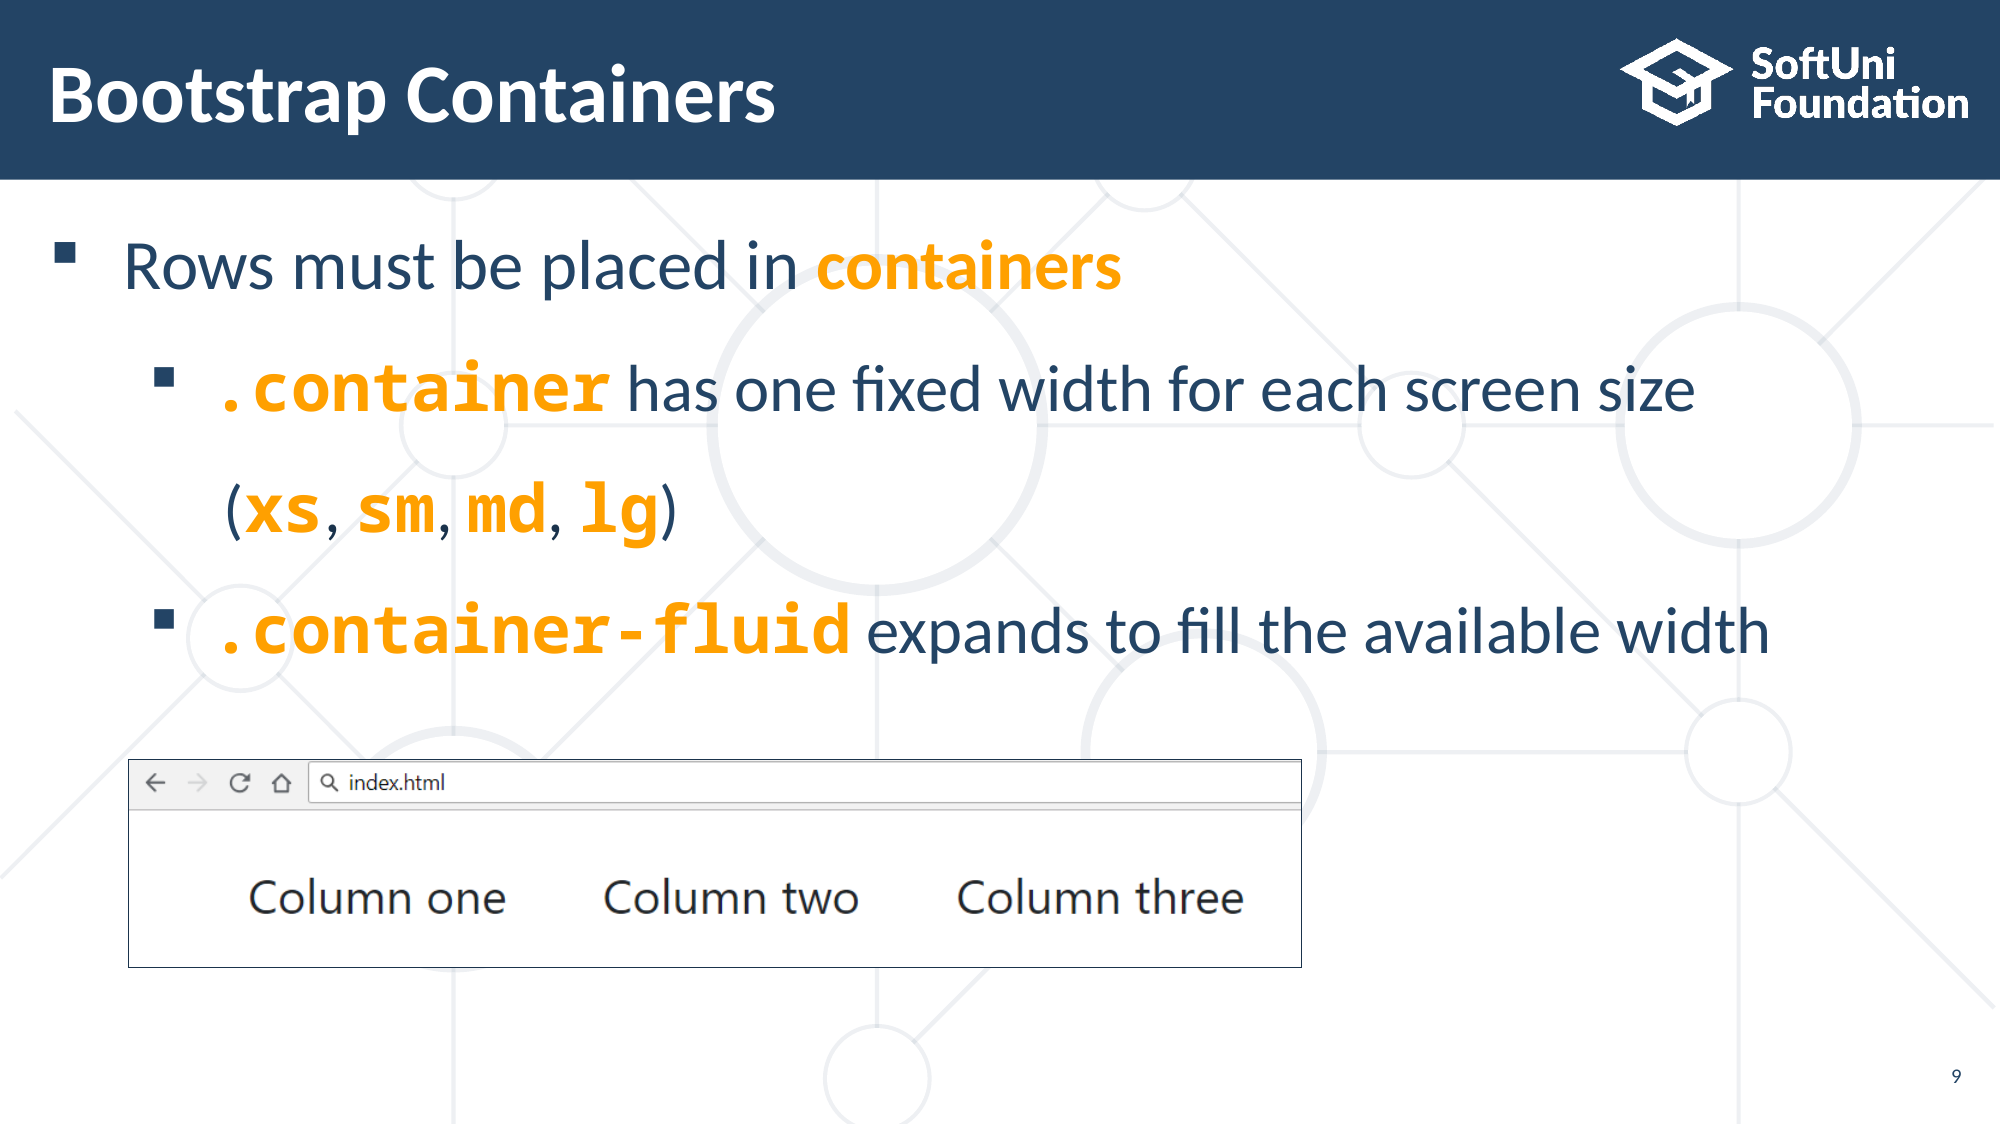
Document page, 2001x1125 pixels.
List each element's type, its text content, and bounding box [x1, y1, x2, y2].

picture [1619, 38, 1968, 126]
slide_number 9 [1897, 1049, 1968, 1101]
list Rows must be placed in containers .container has one fixed width for each screen size (xs, sm, md, lg) .container-fluid expands to fill the available width [31, 196, 1970, 1050]
title Bootstrap Containers [31, 16, 1591, 162]
picture [127, 759, 1302, 968]
